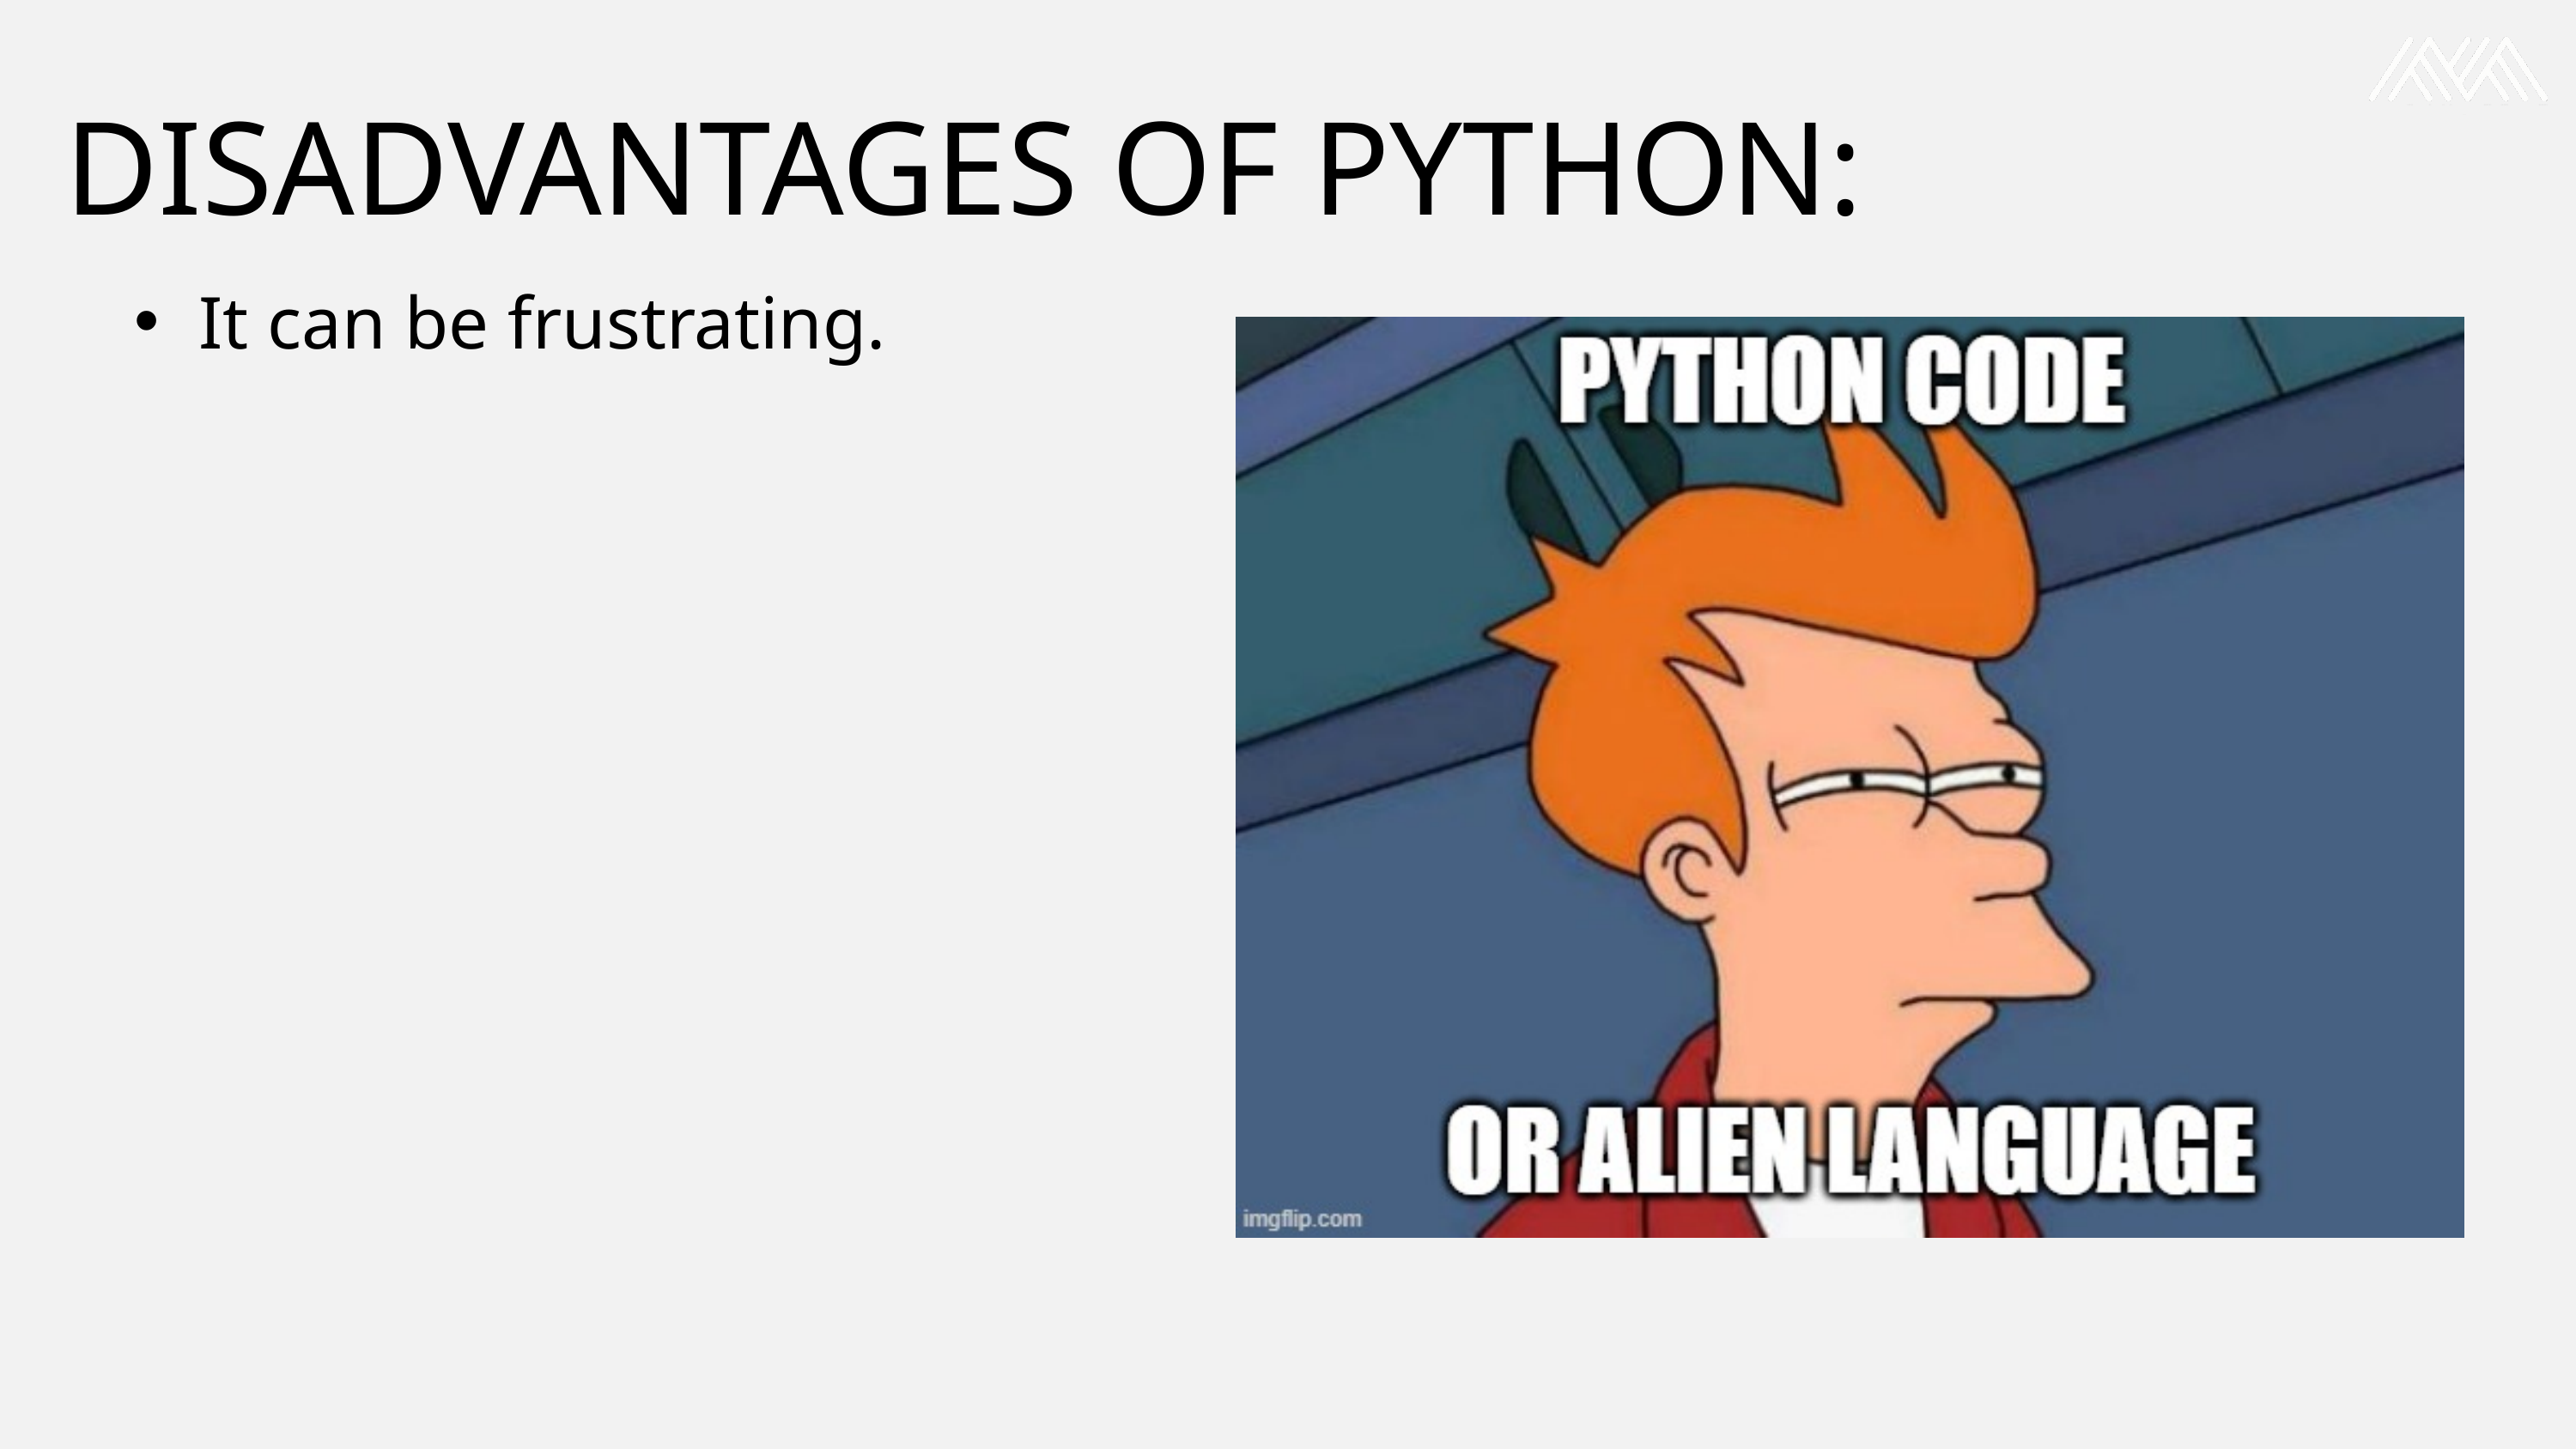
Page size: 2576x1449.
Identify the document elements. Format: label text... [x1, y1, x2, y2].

text_box DISADVANTAGES OF PYTHON: [64, 60, 2555, 241]
picture [2318, 0, 2576, 194]
picture [1236, 316, 2464, 1238]
text_box It can be frustrating. [85, 276, 1247, 363]
